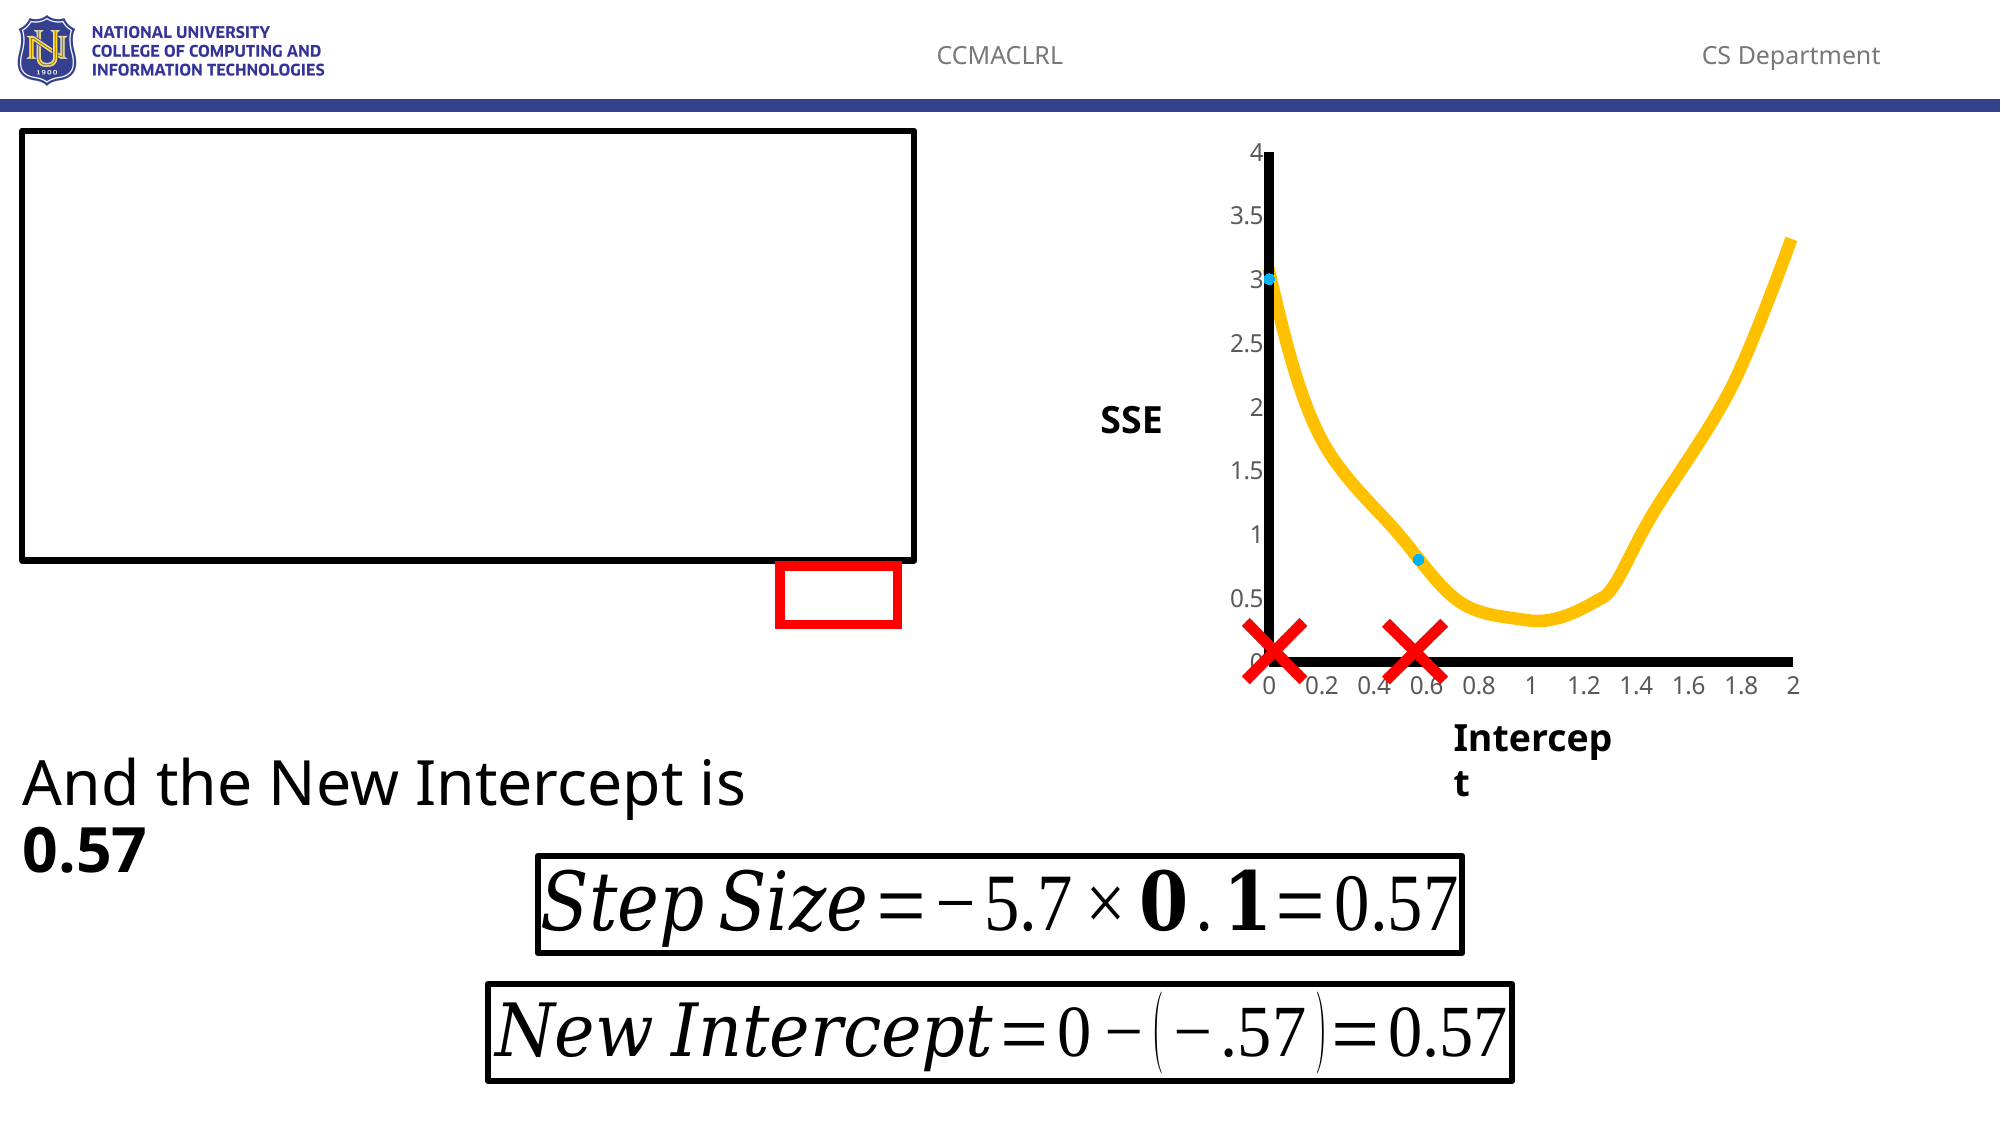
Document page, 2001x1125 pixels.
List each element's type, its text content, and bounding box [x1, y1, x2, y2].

picture [1369, 606, 1460, 697]
picture [1229, 606, 1319, 696]
chart [1229, 133, 1801, 704]
text_box [778, 564, 899, 626]
text_box SSE [1085, 388, 1229, 449]
text_box And the New Intercept is 0.57 [7, 744, 837, 833]
text_box Intercept [1438, 706, 1642, 812]
picture [0, 0, 337, 99]
